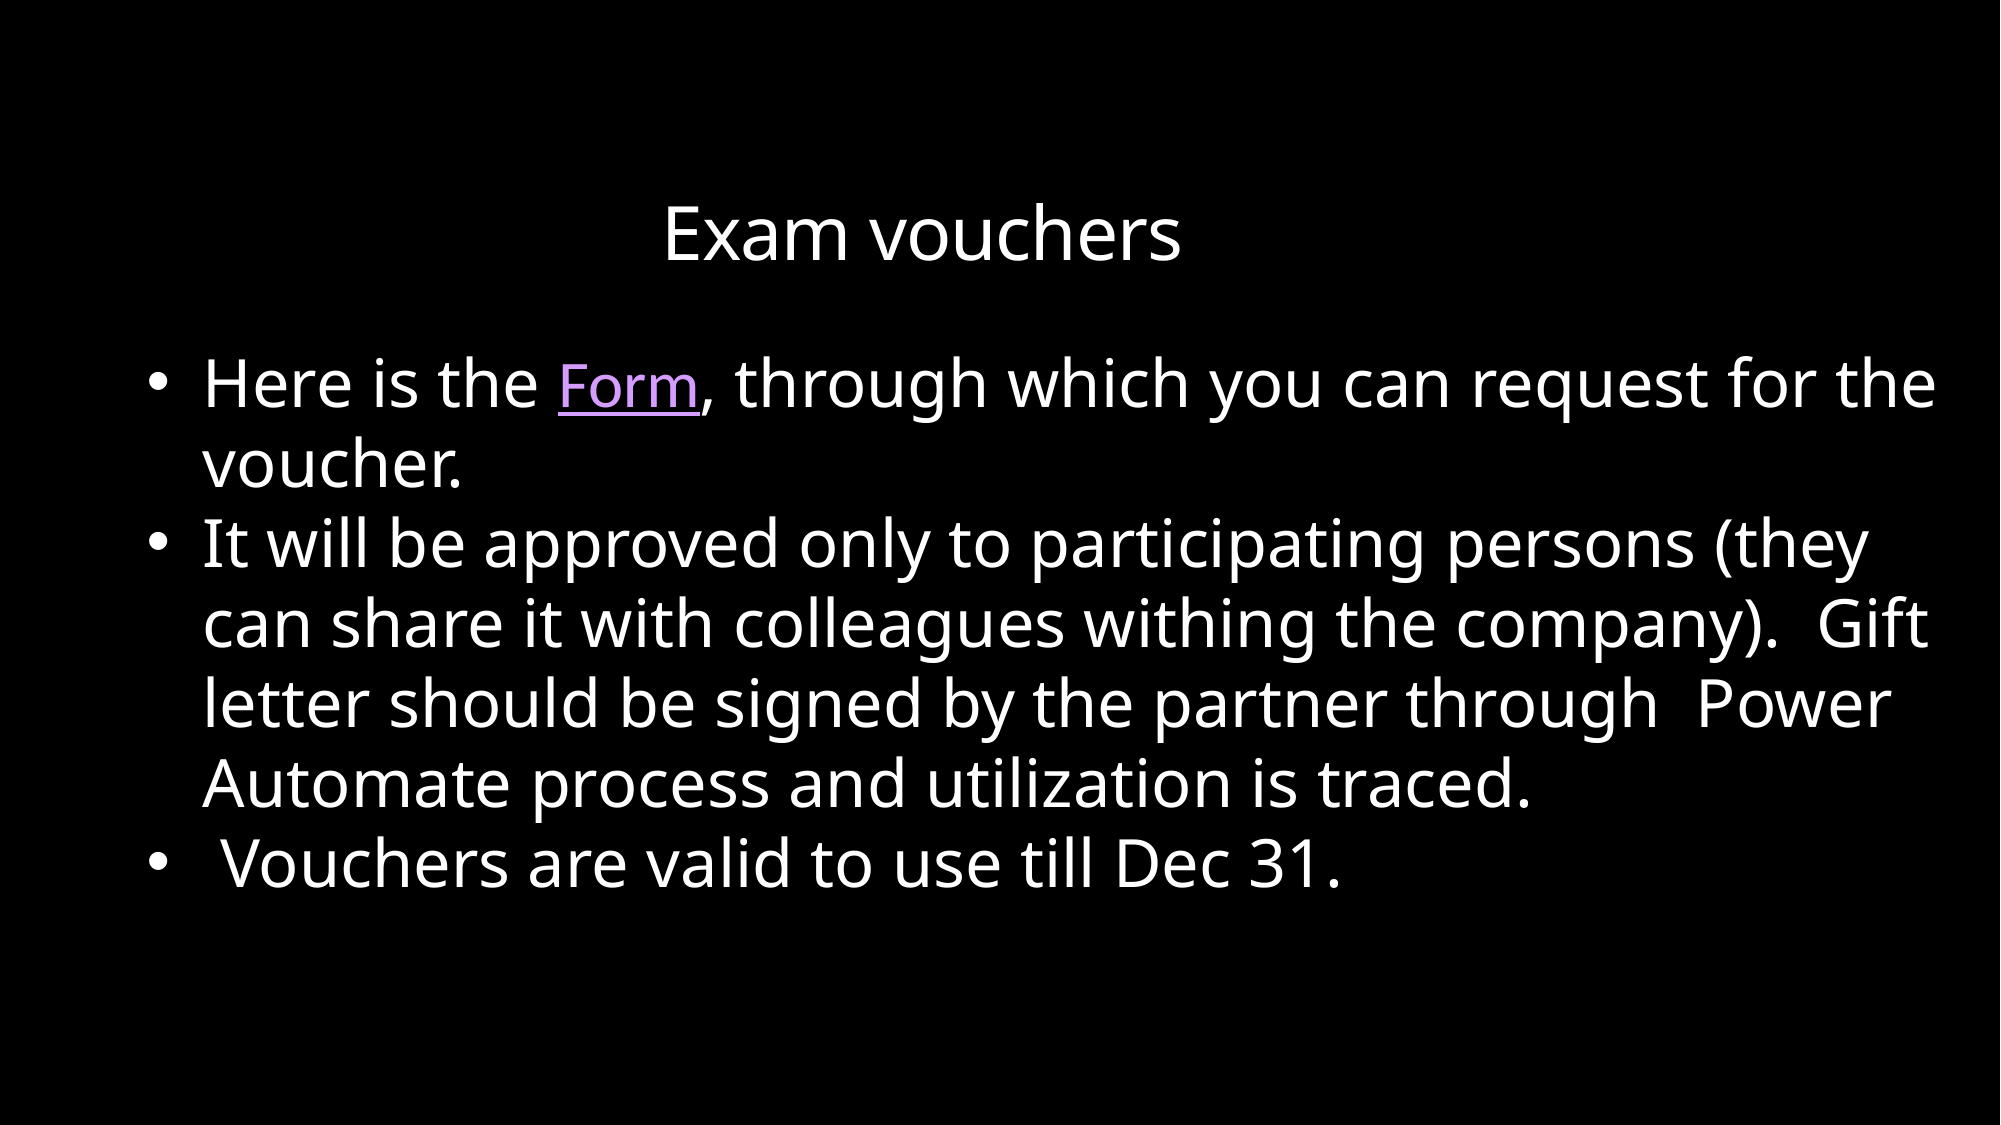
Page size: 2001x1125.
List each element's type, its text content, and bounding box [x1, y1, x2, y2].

text_box Here is the Form, through which you can request for the voucher. It will be approved only to participating persons (they can share it with colleagues withing the company). Gift letter should be signed by the partner through Power Automate process and utilization is traced. Vouchers are valid to use till Dec 31. [146, 340, 1962, 901]
title Exam vouchers [661, 184, 1339, 276]
